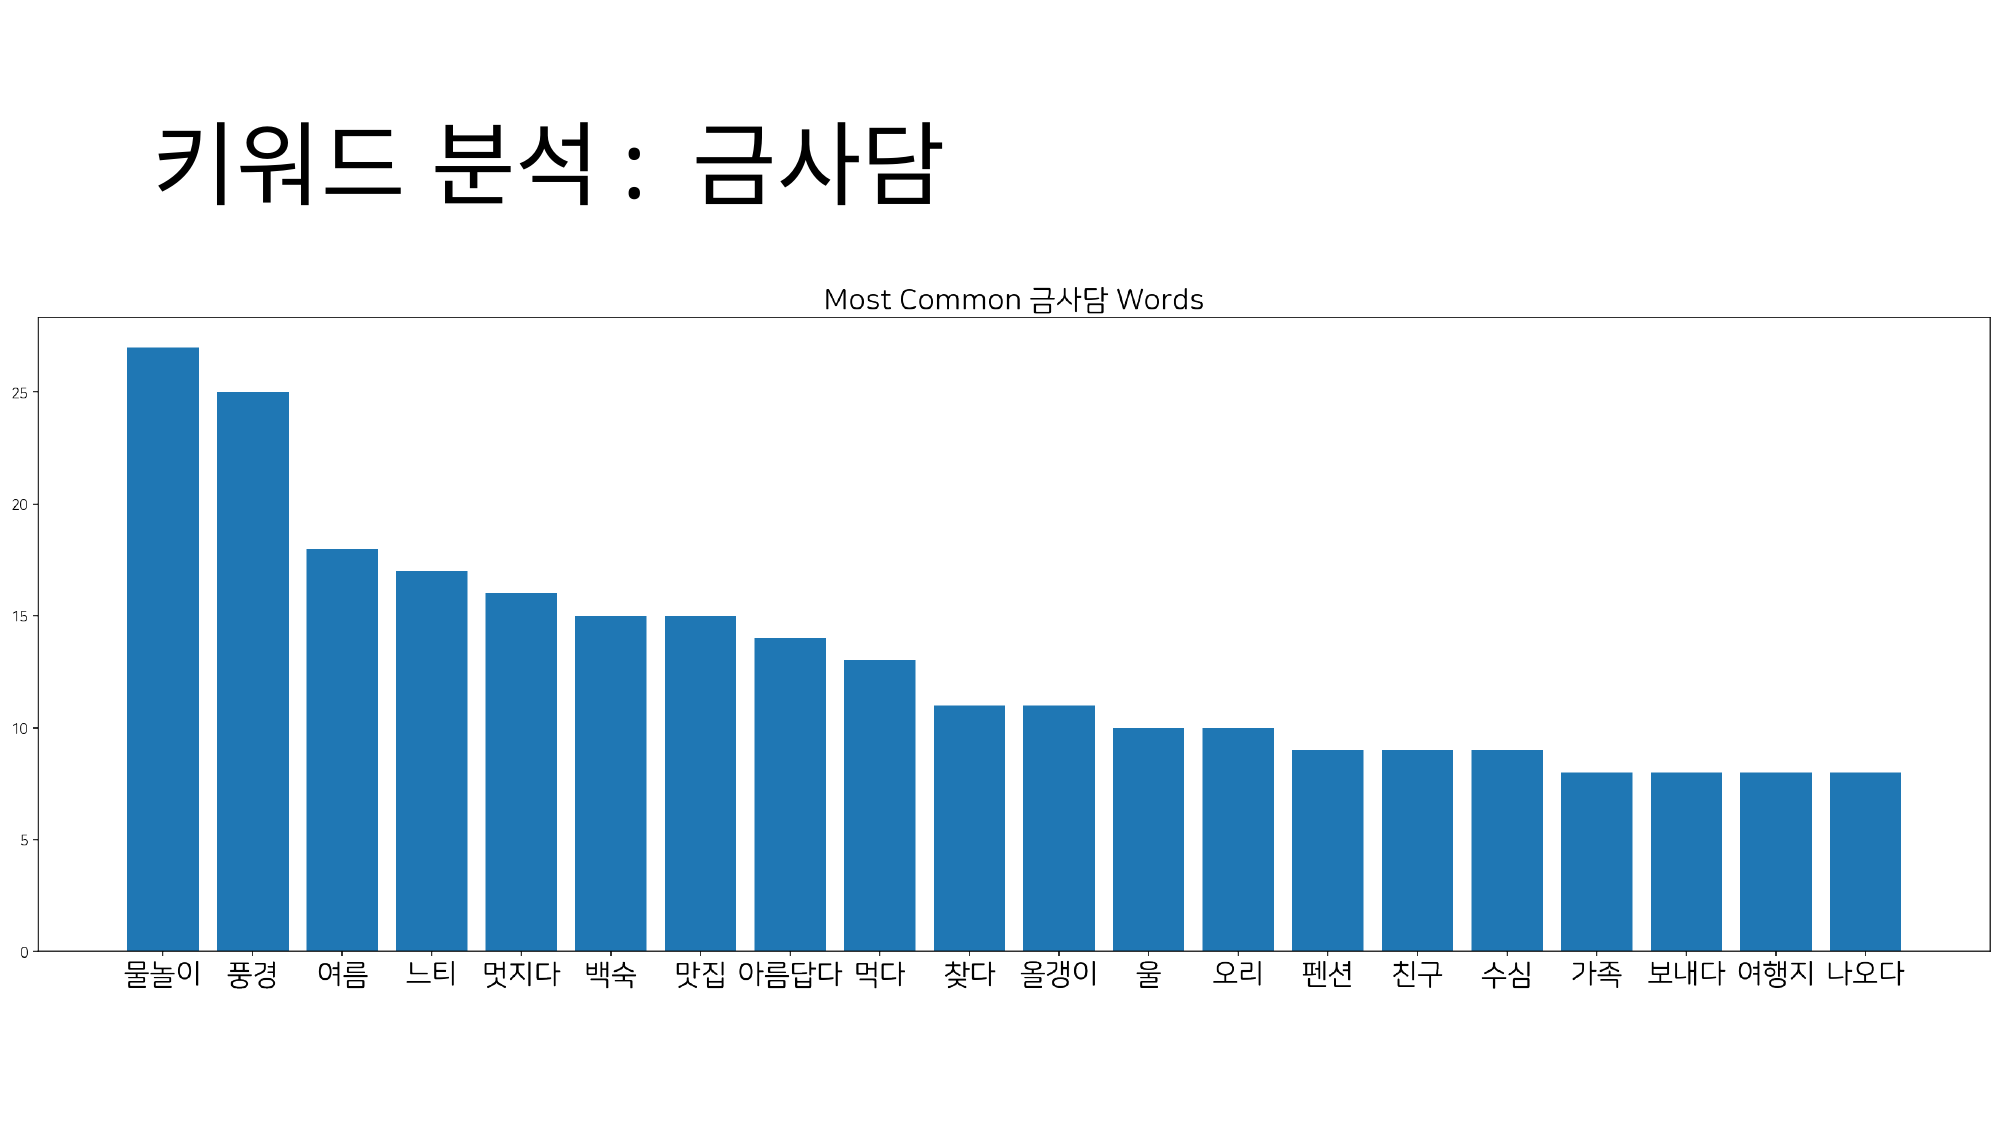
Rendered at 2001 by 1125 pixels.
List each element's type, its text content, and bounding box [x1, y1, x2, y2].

picture [0, 277, 2000, 999]
title 키워드 분석: 금사담 [137, 59, 1863, 277]
